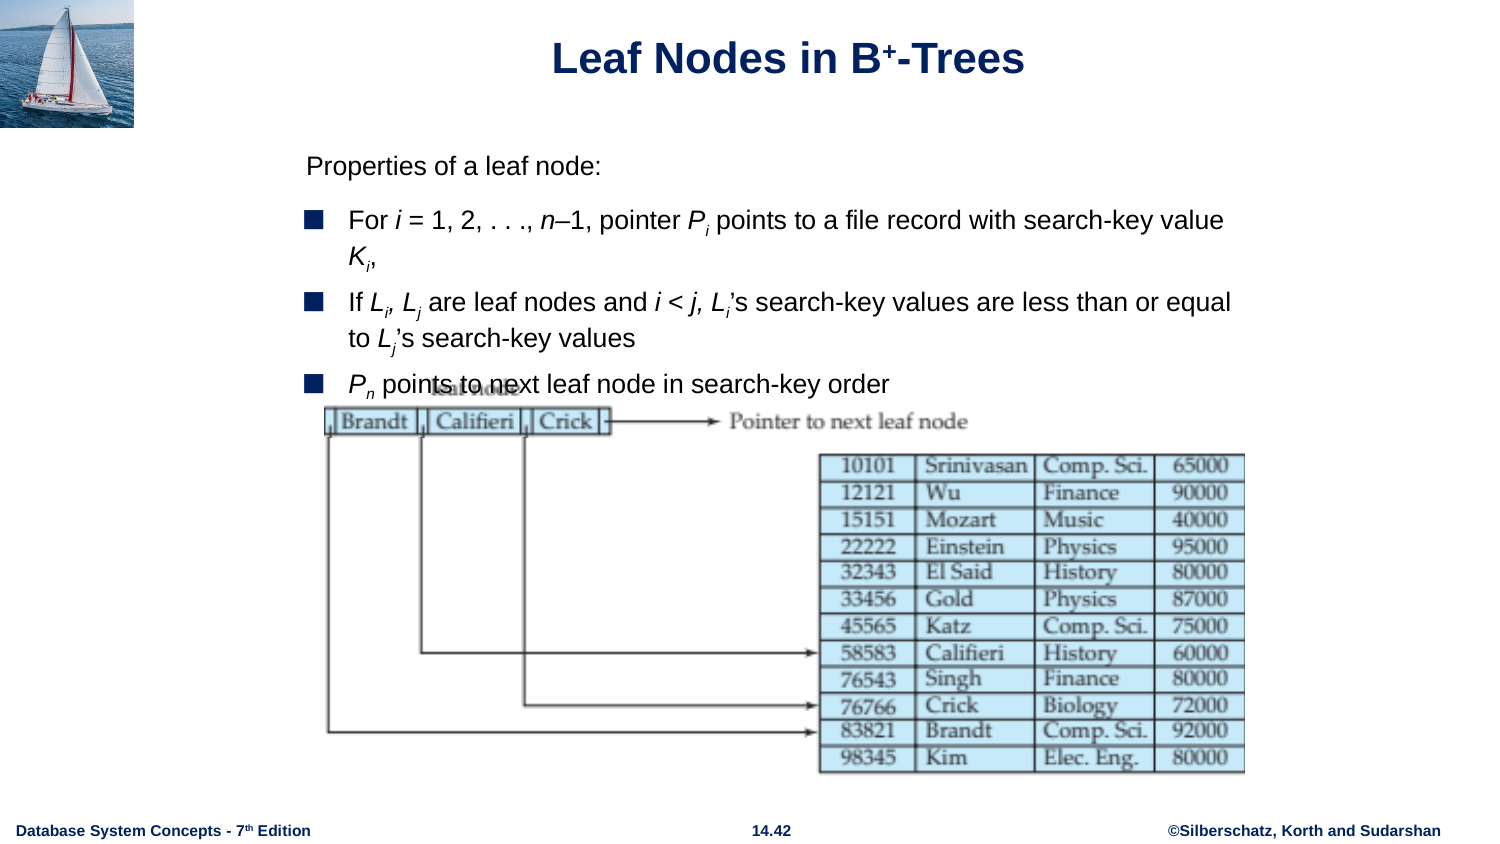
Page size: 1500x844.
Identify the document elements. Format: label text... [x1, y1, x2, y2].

picture [0, 0, 134, 128]
list For i = 1, 2, . . ., n–1, pointer Pi points to a file record with search-key value Ki, If Li, Lj are leaf nodes and i < j, Li’s search-key values are less than or equal to Lj’s search-key values Pn points to next leaf node in search-key order [291, 195, 1268, 796]
title Leaf Nodes in B+-Trees [125, 14, 1452, 90]
text_box Properties of a leaf node: [291, 141, 676, 188]
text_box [322, 375, 1247, 782]
